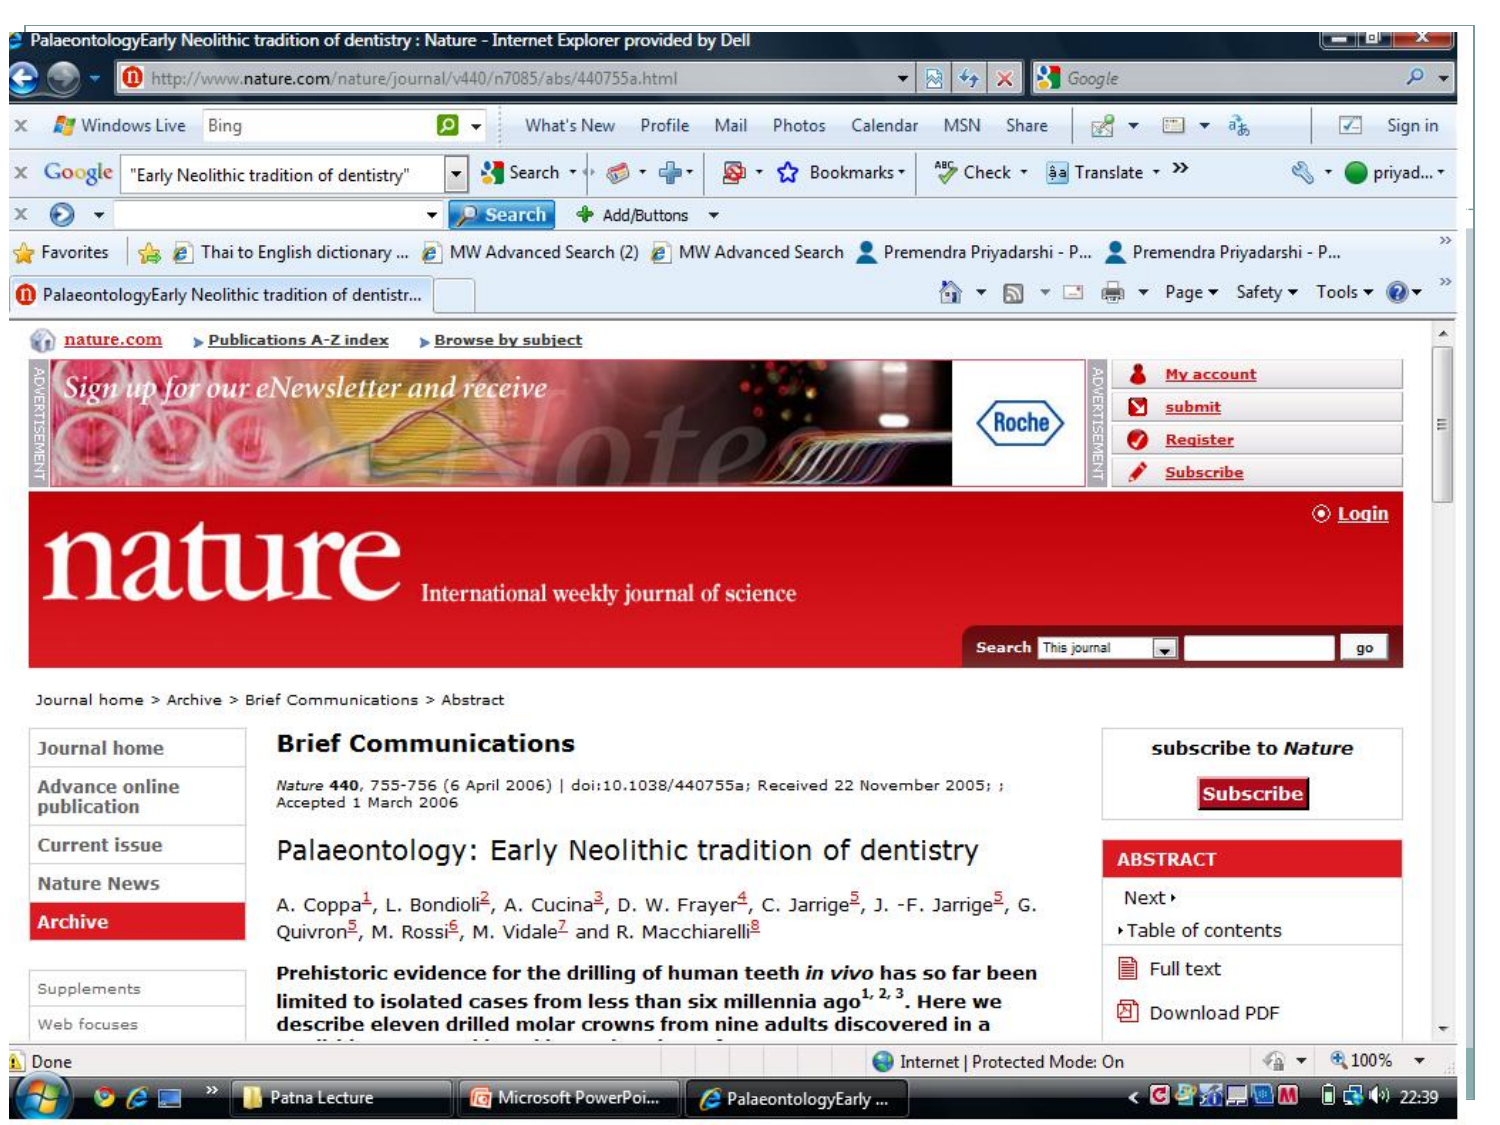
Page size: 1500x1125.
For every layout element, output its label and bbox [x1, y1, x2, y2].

list [9, 32, 1466, 1125]
